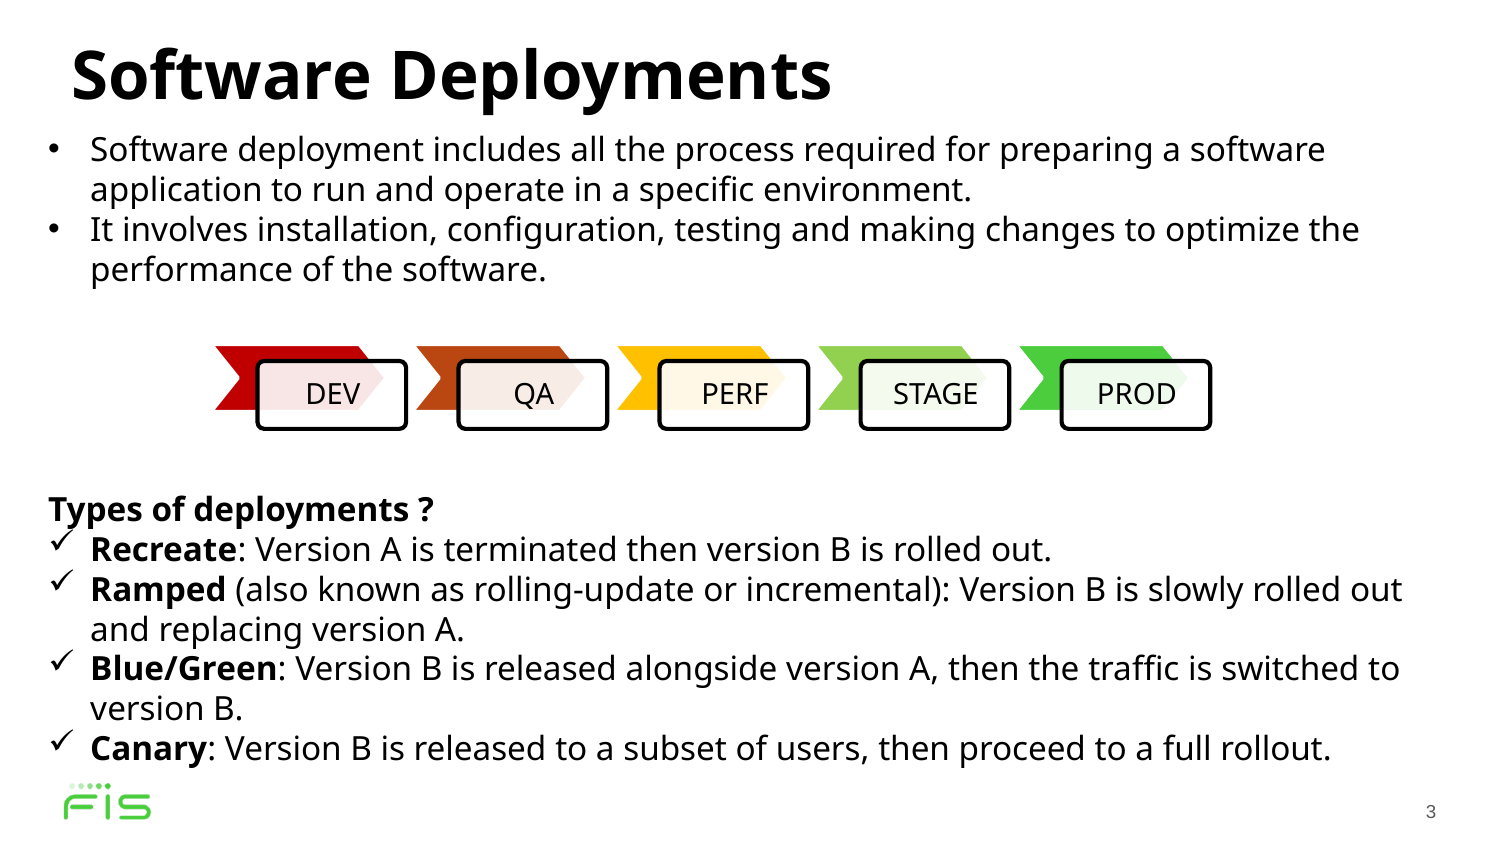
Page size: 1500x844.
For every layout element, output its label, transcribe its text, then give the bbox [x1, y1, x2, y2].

slide_number 3 [1359, 800, 1437, 823]
text_box Software Deployments [56, 33, 1459, 122]
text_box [210, 328, 1211, 444]
picture [58, 780, 154, 823]
text_box Software deployment includes all the process required for preparing a software application to run and operate in a specific environment. It involves installation, configuration, testing and making changes to optimize the performance of the software. Types of deployments ? Recreate: Version A is terminated then version B is rolled out. Ramped (also known as rolling-update or incremental): Version B is slowly rolled out and replacing version A. Blue/Green: Version B is released alongside version A, then the traffic is switched to version B. Canary: Version B is released to a subset of users, then proceed to a full rollout. [33, 121, 1440, 775]
